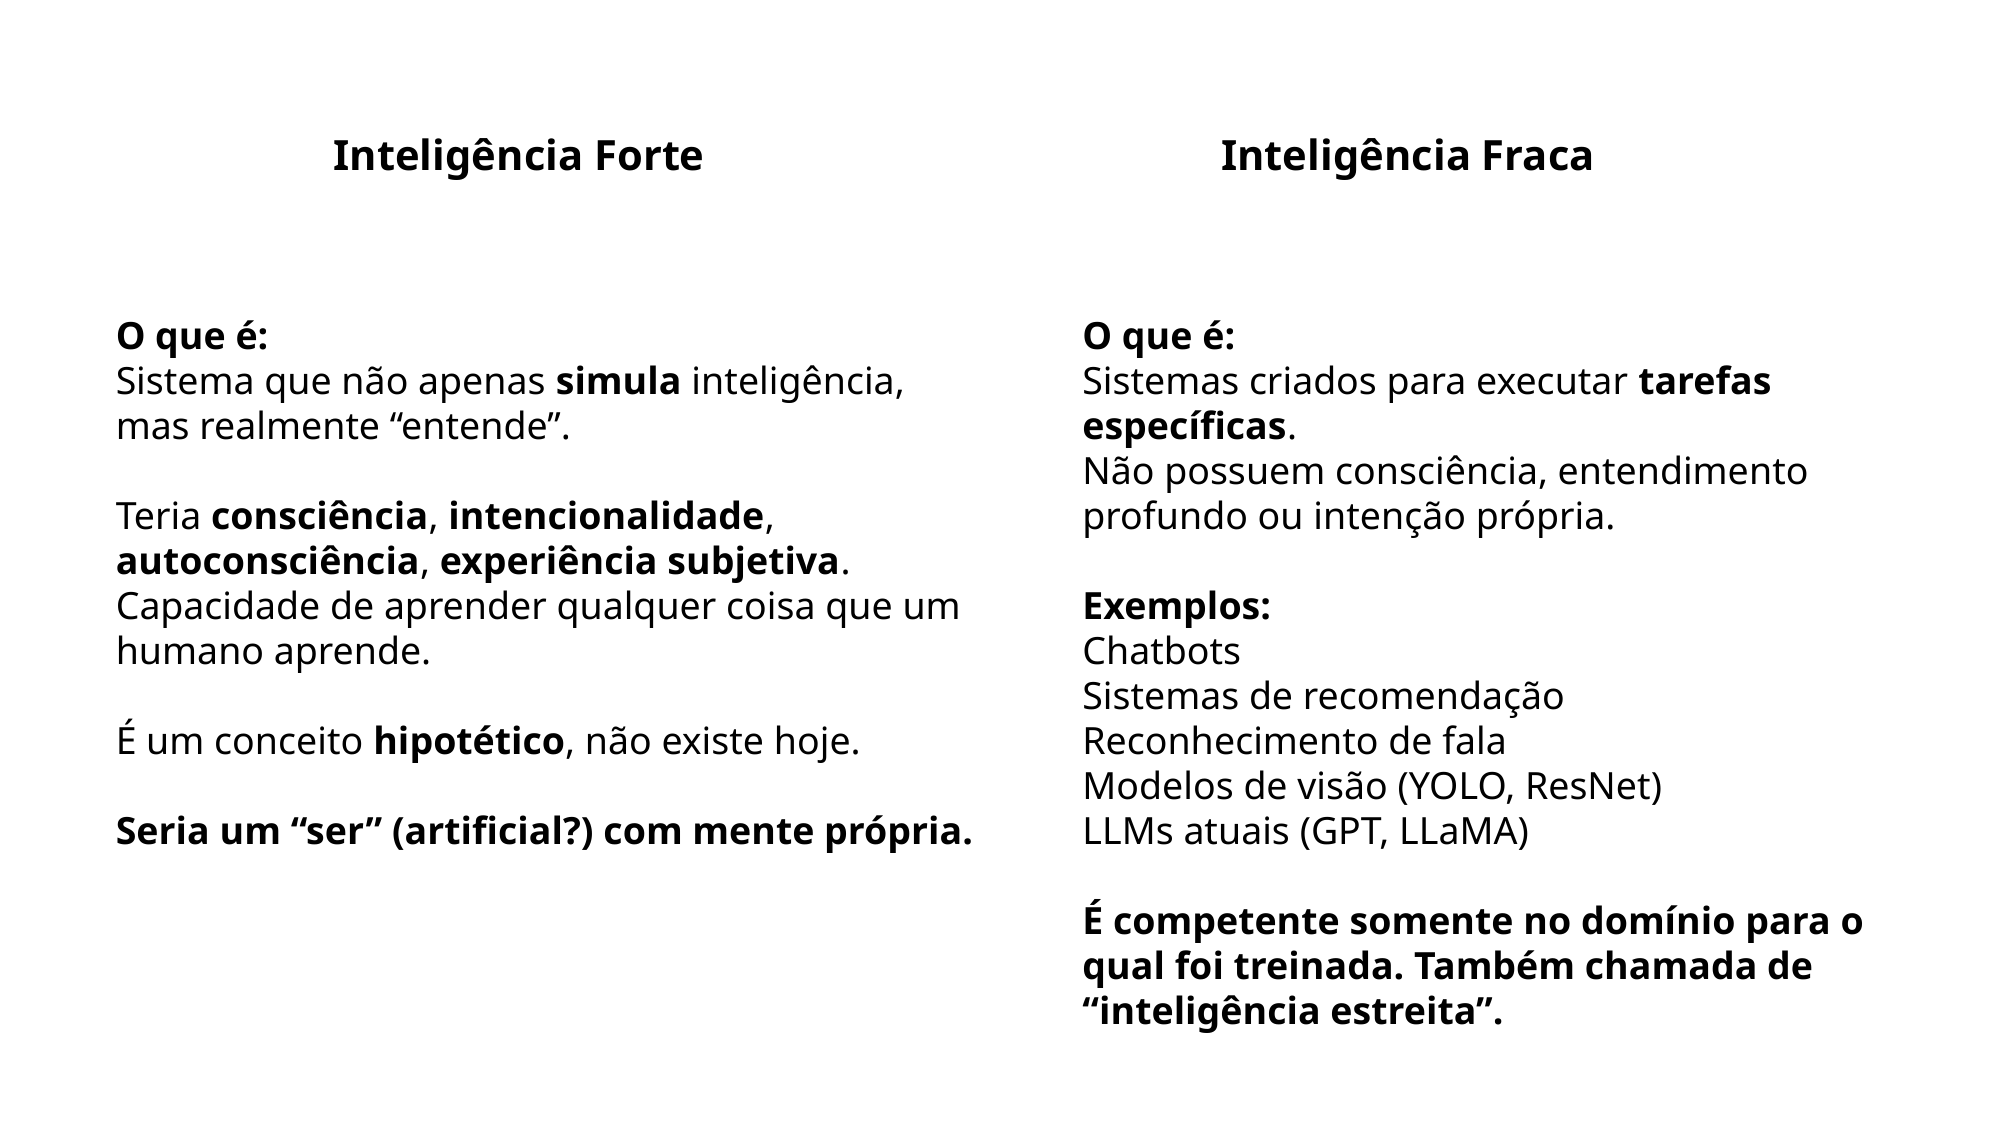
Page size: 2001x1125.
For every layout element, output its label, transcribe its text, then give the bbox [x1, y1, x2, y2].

text_box O que é: Sistemas criados para executar tarefas específicas. Não possuem consciência, entendimento profundo ou intenção própria. Exemplos: Chatbots Sistemas de recomendação Reconhecimento de fala Modelos de visão (YOLO, ResNet) LLMs atuais (GPT, LLaMA) É competente somente no domínio para o qual foi treinada. Também chamada de “inteligência estreita”. [1067, 304, 1967, 1040]
text_box Inteligência Forte [318, 121, 720, 187]
text_box O que é: Sistema que não apenas simula inteligência, mas realmente “entende”. Teria consciência, intencionalidade, autoconsciência, experiência subjetiva. Capacidade de aprender qualquer coisa que um humano aprende. É um conceito hipotético, não existe hoje. Seria um “ser” (artificial?) com mente própria. [101, 304, 1000, 905]
text_box Inteligência Fraca [1206, 121, 1611, 187]
